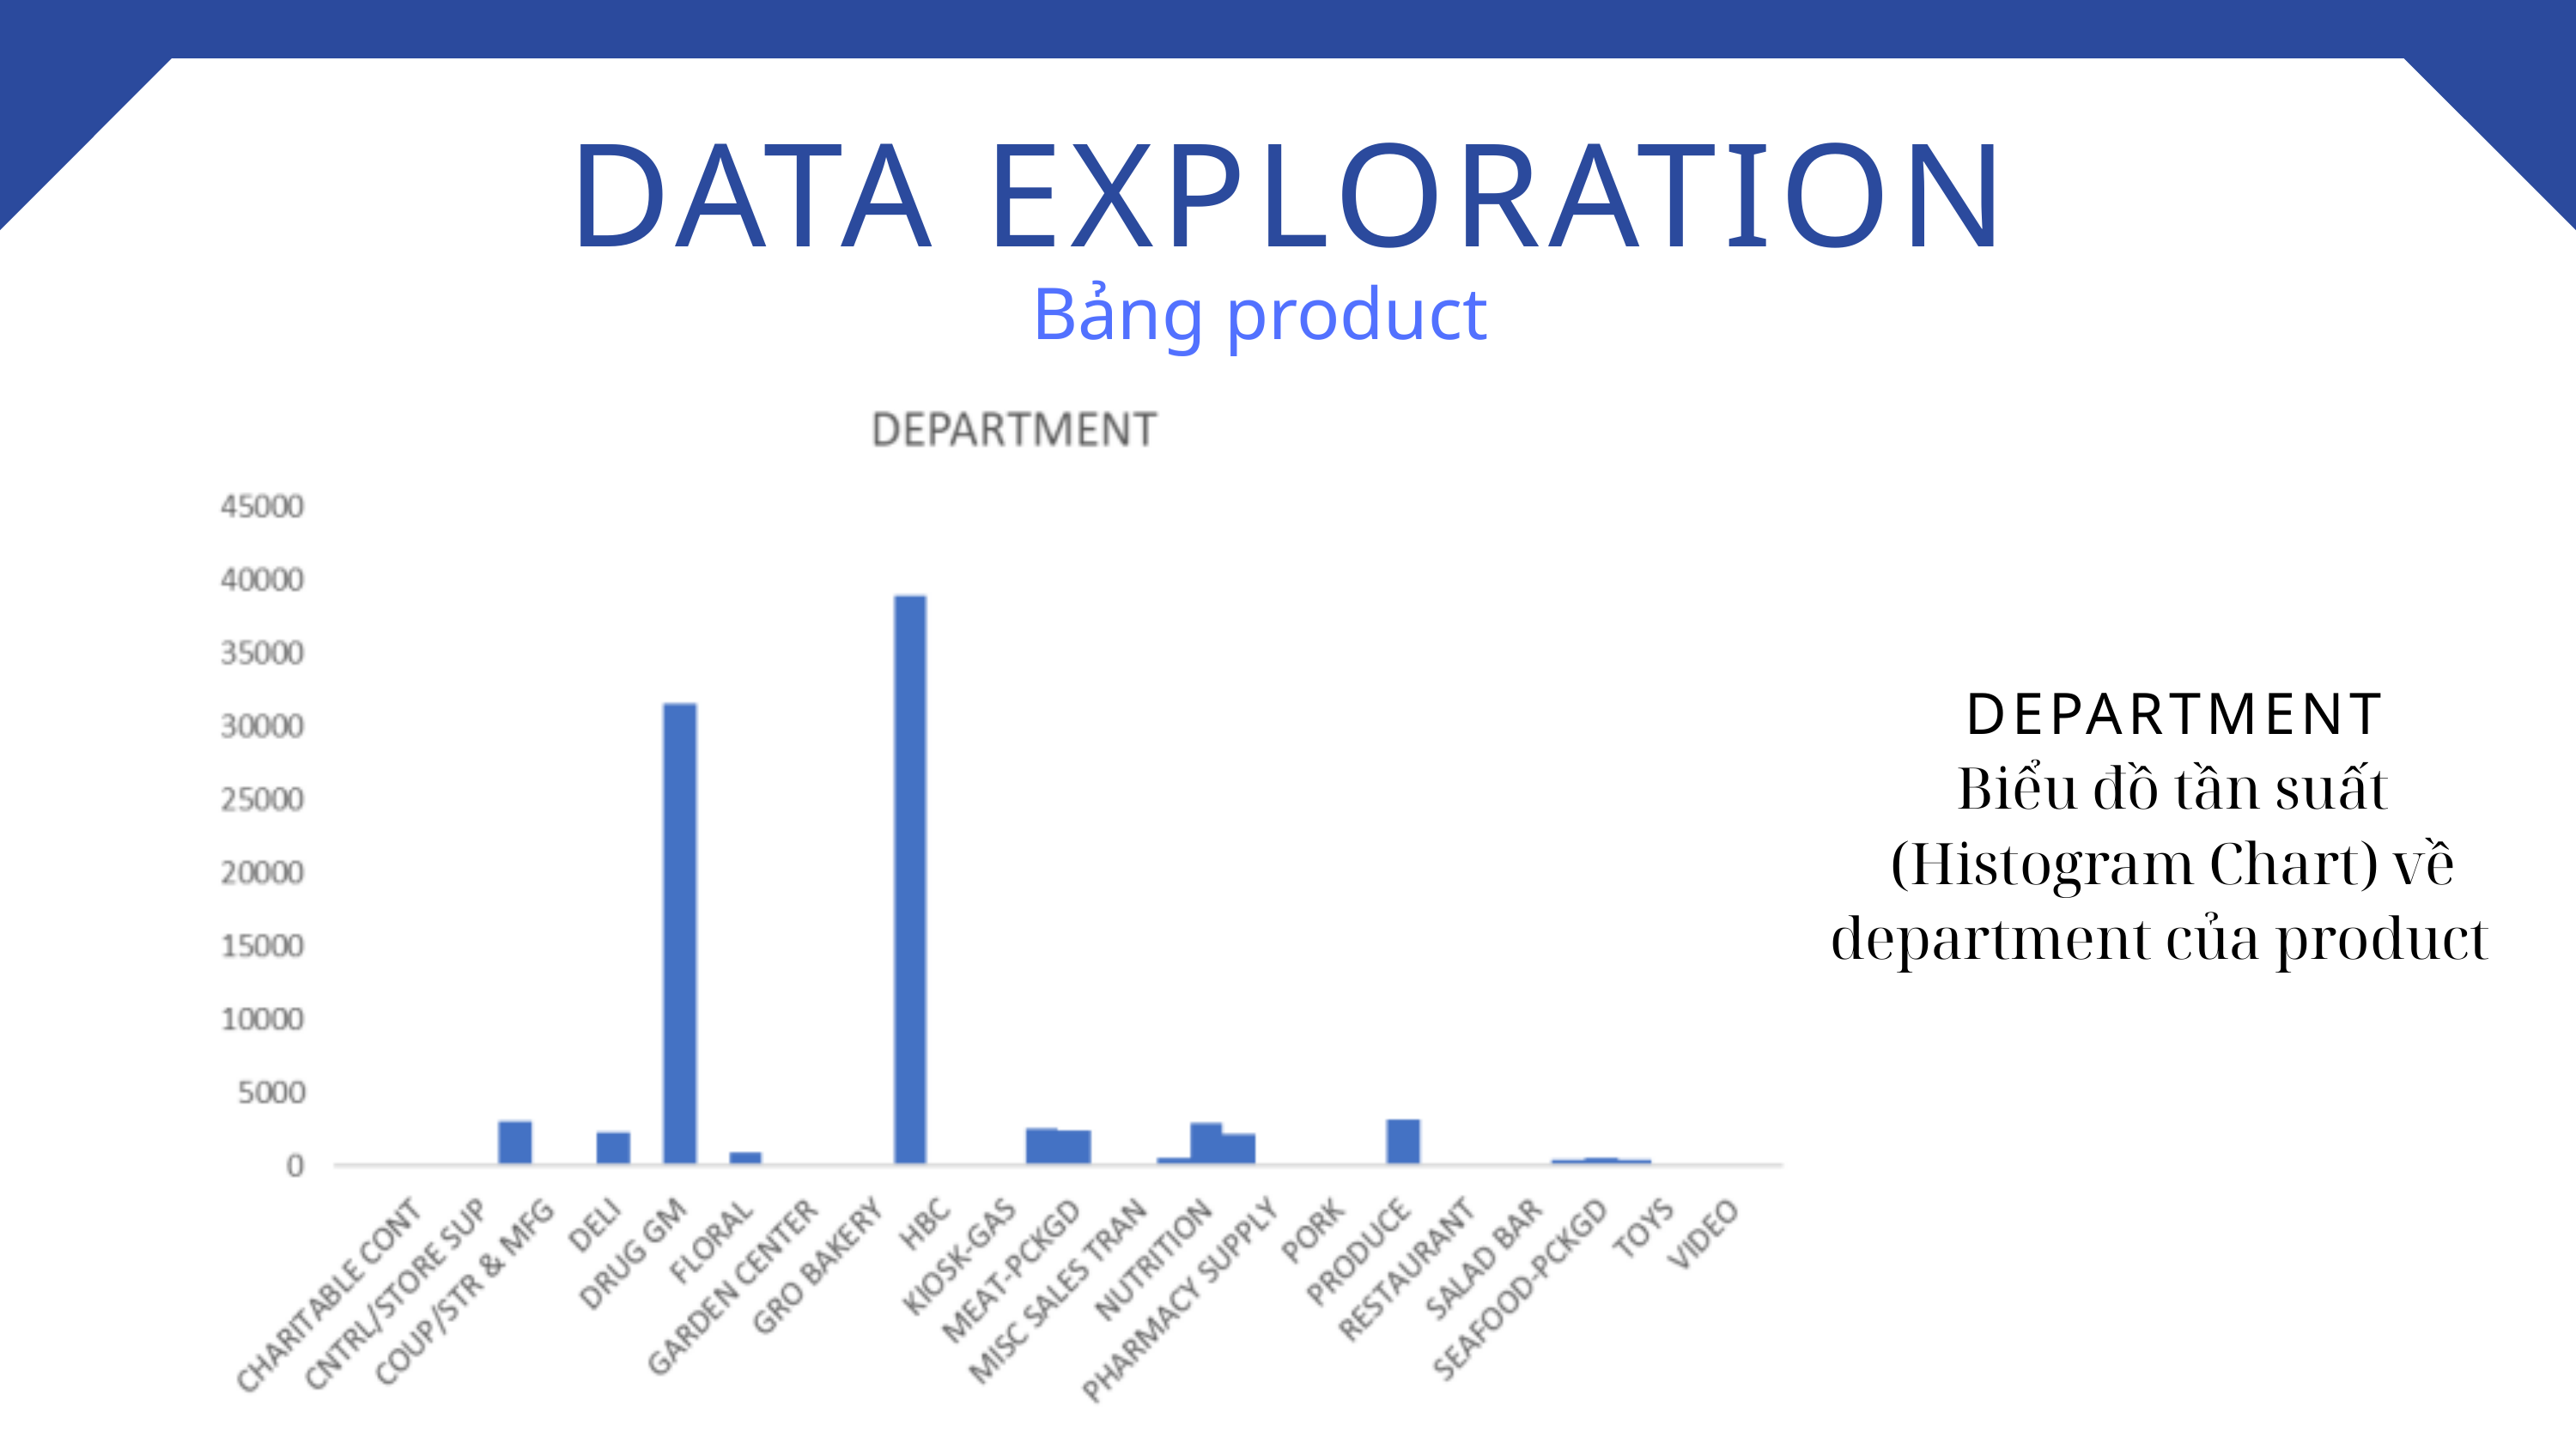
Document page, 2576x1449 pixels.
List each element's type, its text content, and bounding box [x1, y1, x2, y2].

text_box DATA EXPLORATION [208, 124, 2368, 276]
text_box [2345, 0, 2576, 231]
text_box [0, 0, 230, 231]
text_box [230, 0, 2345, 59]
text_box Bảng product [933, 274, 1643, 355]
text_box [209, 379, 1806, 1415]
text_box DEPARTMENT Biểu đồ tần suất (Histogram Chart) về department của product [1824, 670, 2523, 1046]
